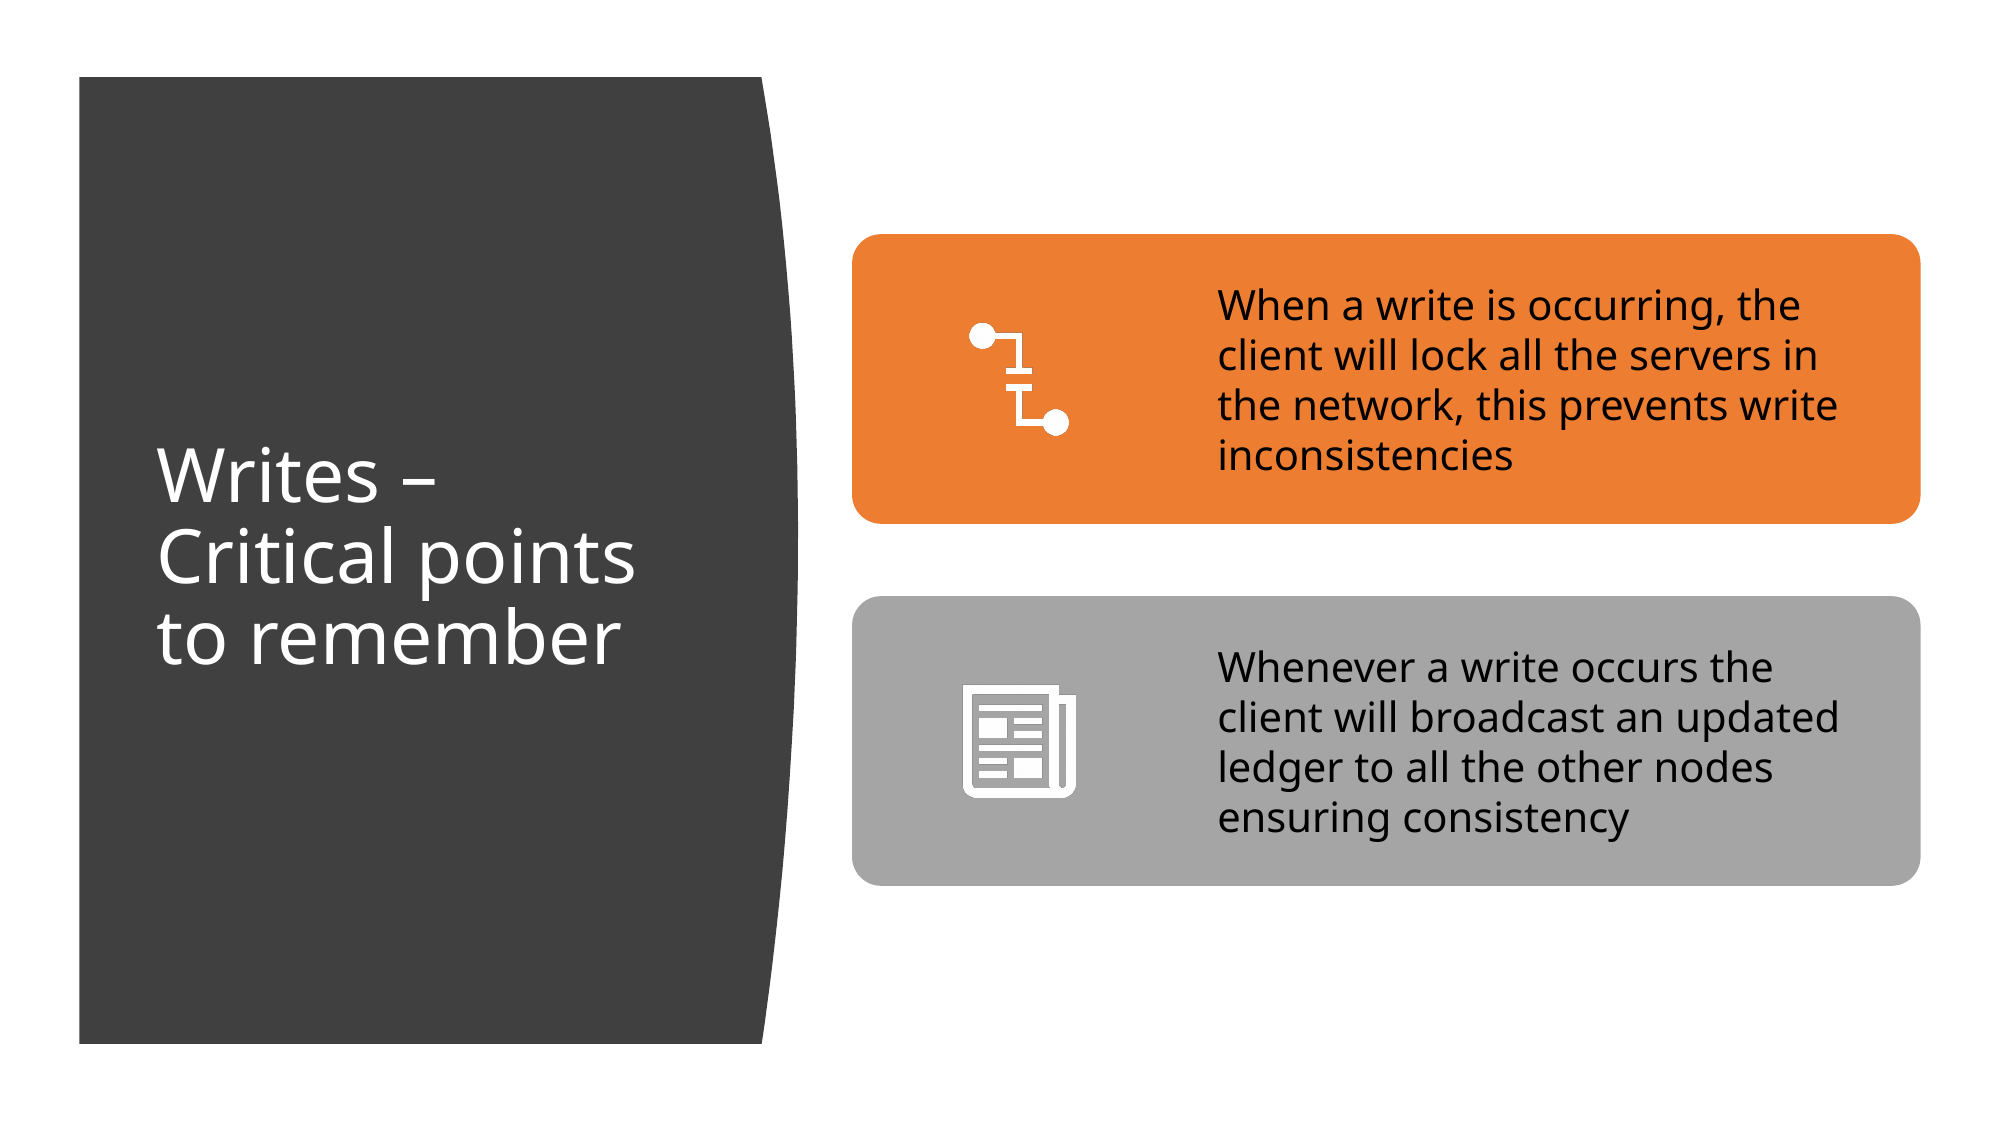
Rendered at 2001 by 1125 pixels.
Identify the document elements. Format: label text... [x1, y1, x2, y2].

text_box [78, 76, 800, 1045]
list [852, 77, 1921, 1043]
title Writes – Critical points to remember [141, 166, 702, 953]
